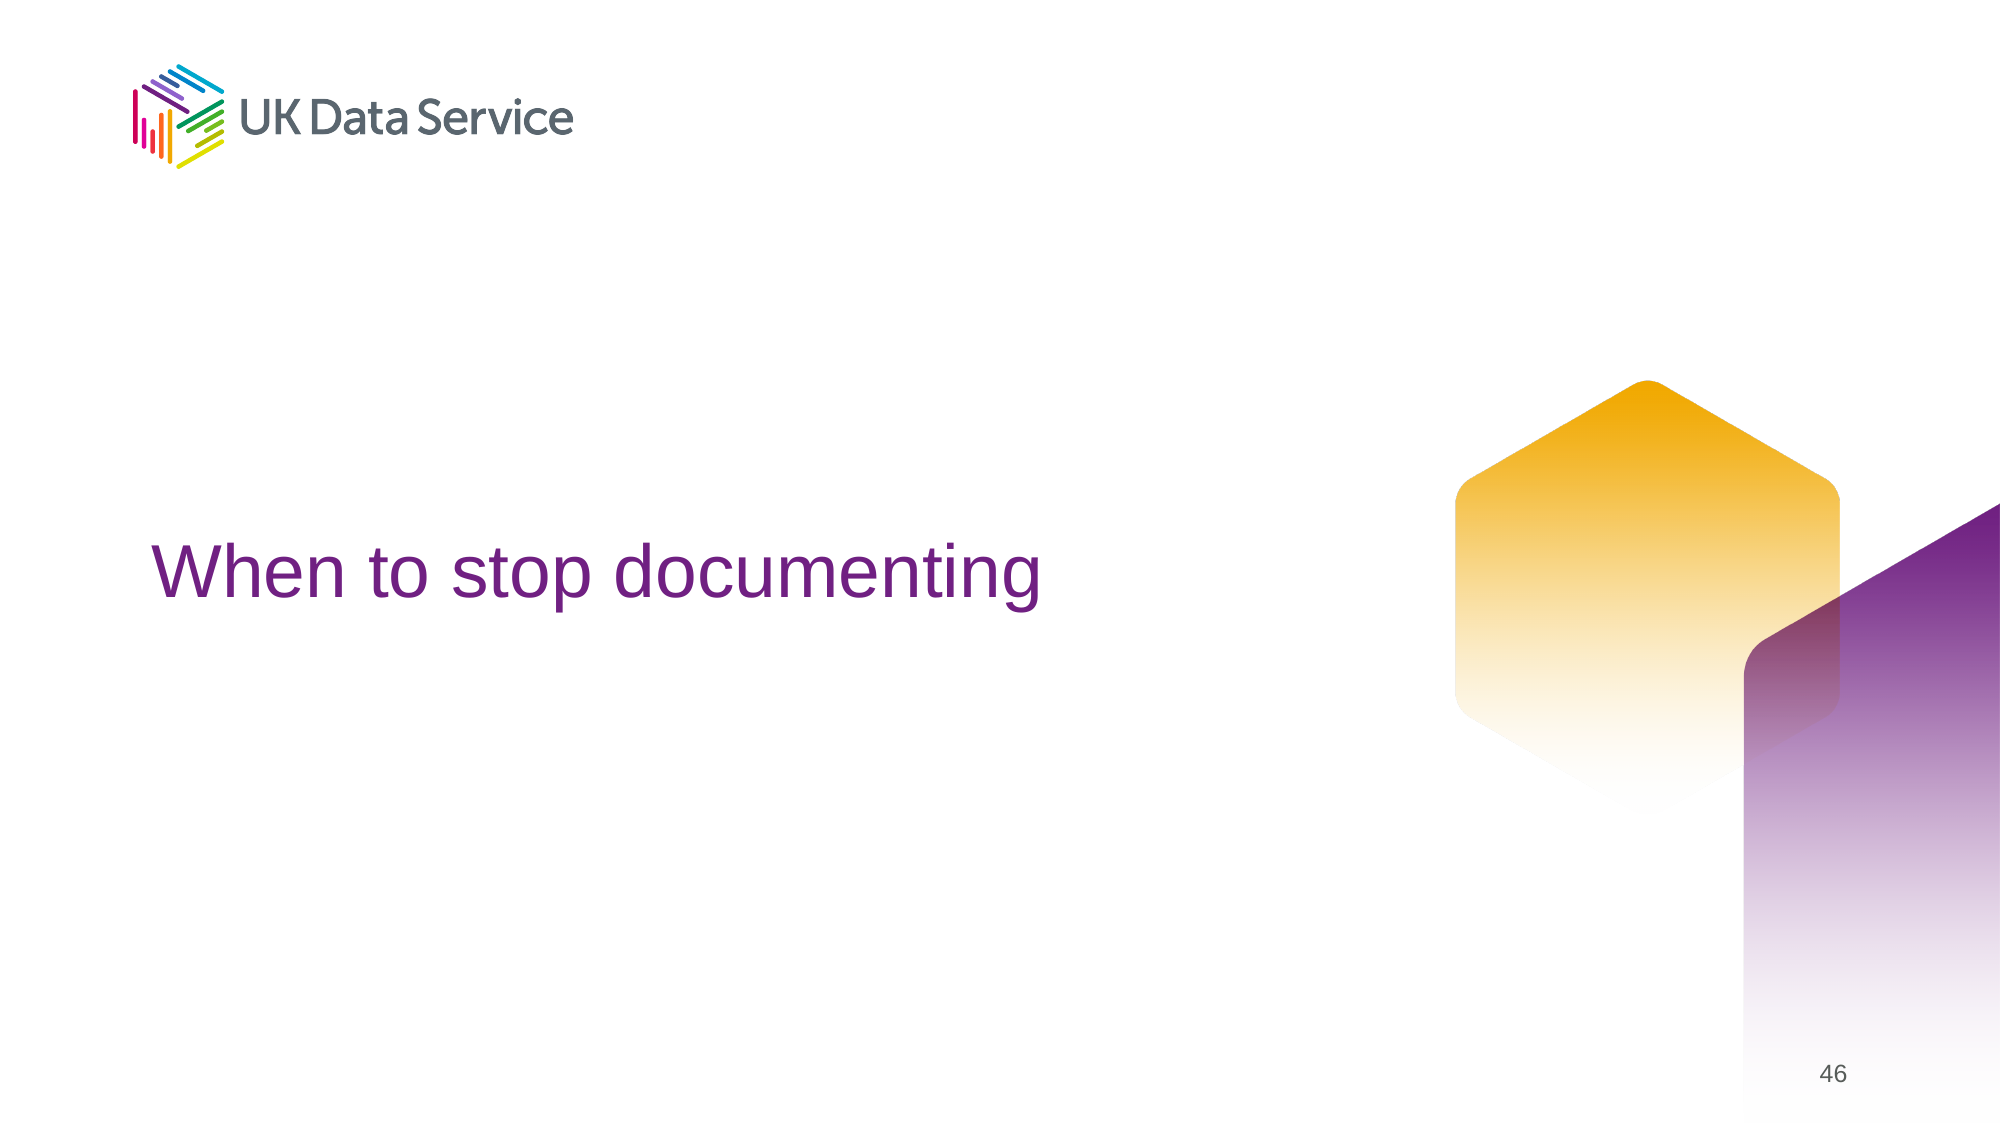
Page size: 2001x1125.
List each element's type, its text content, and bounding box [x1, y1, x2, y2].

picture [1338, 298, 2000, 1125]
slide_number 46 [1412, 1042, 1863, 1103]
title When to stop documenting [136, 201, 1342, 622]
picture [98, 29, 608, 204]
